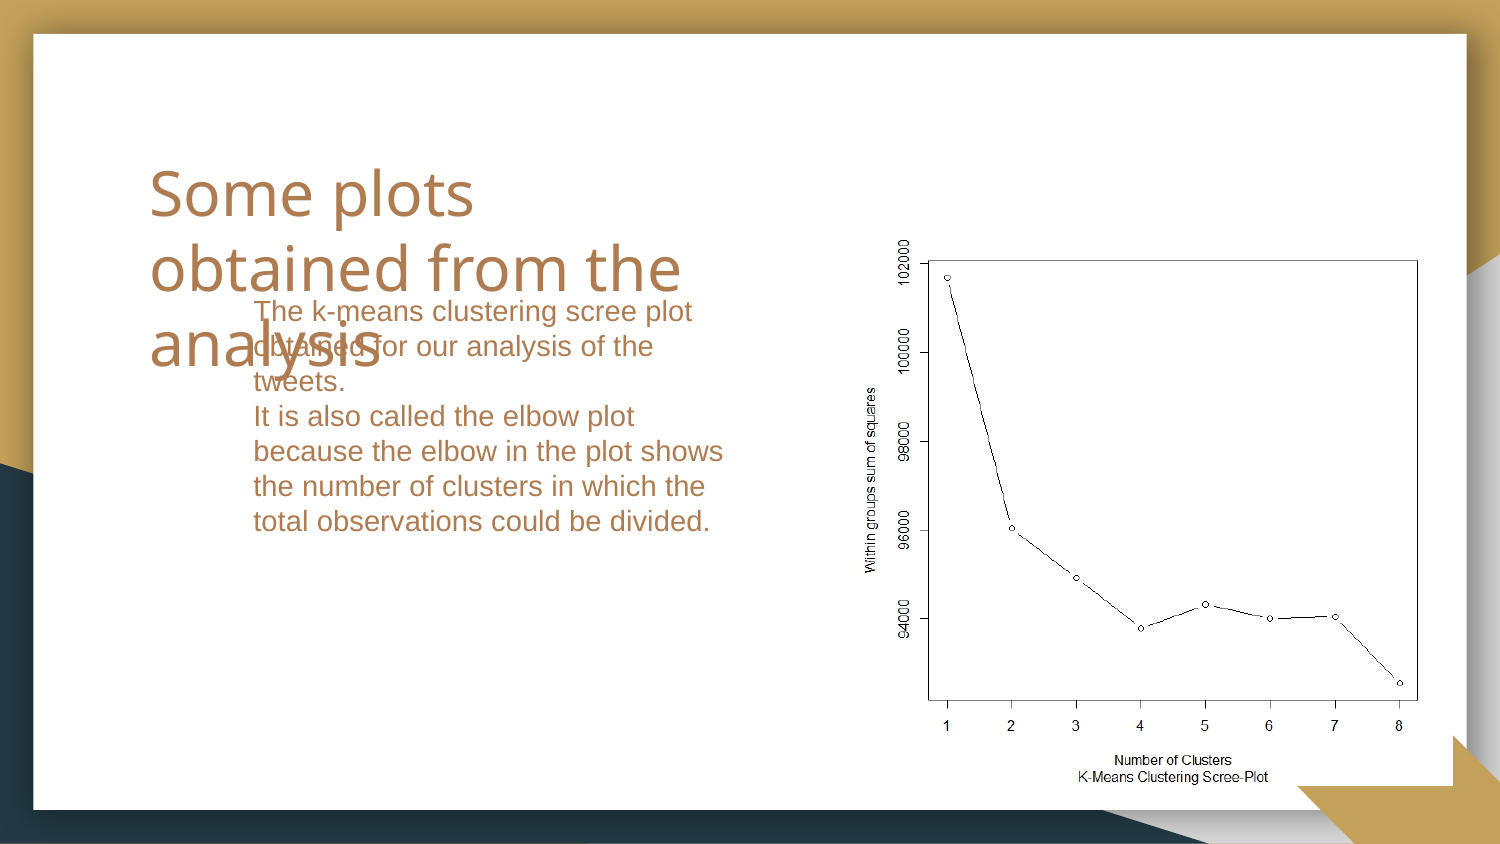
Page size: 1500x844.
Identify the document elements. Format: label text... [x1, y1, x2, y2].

title Some plots obtained from the analysis [134, 138, 743, 366]
picture [859, 191, 1454, 786]
text_box The k-means clustering scree plot obtained for our analysis of the tweets. It is also called the elbow plot because the elbow in the plot shows the number of clusters in which the total observations could be divided. [238, 277, 769, 736]
text_box [1305, 739, 1500, 844]
